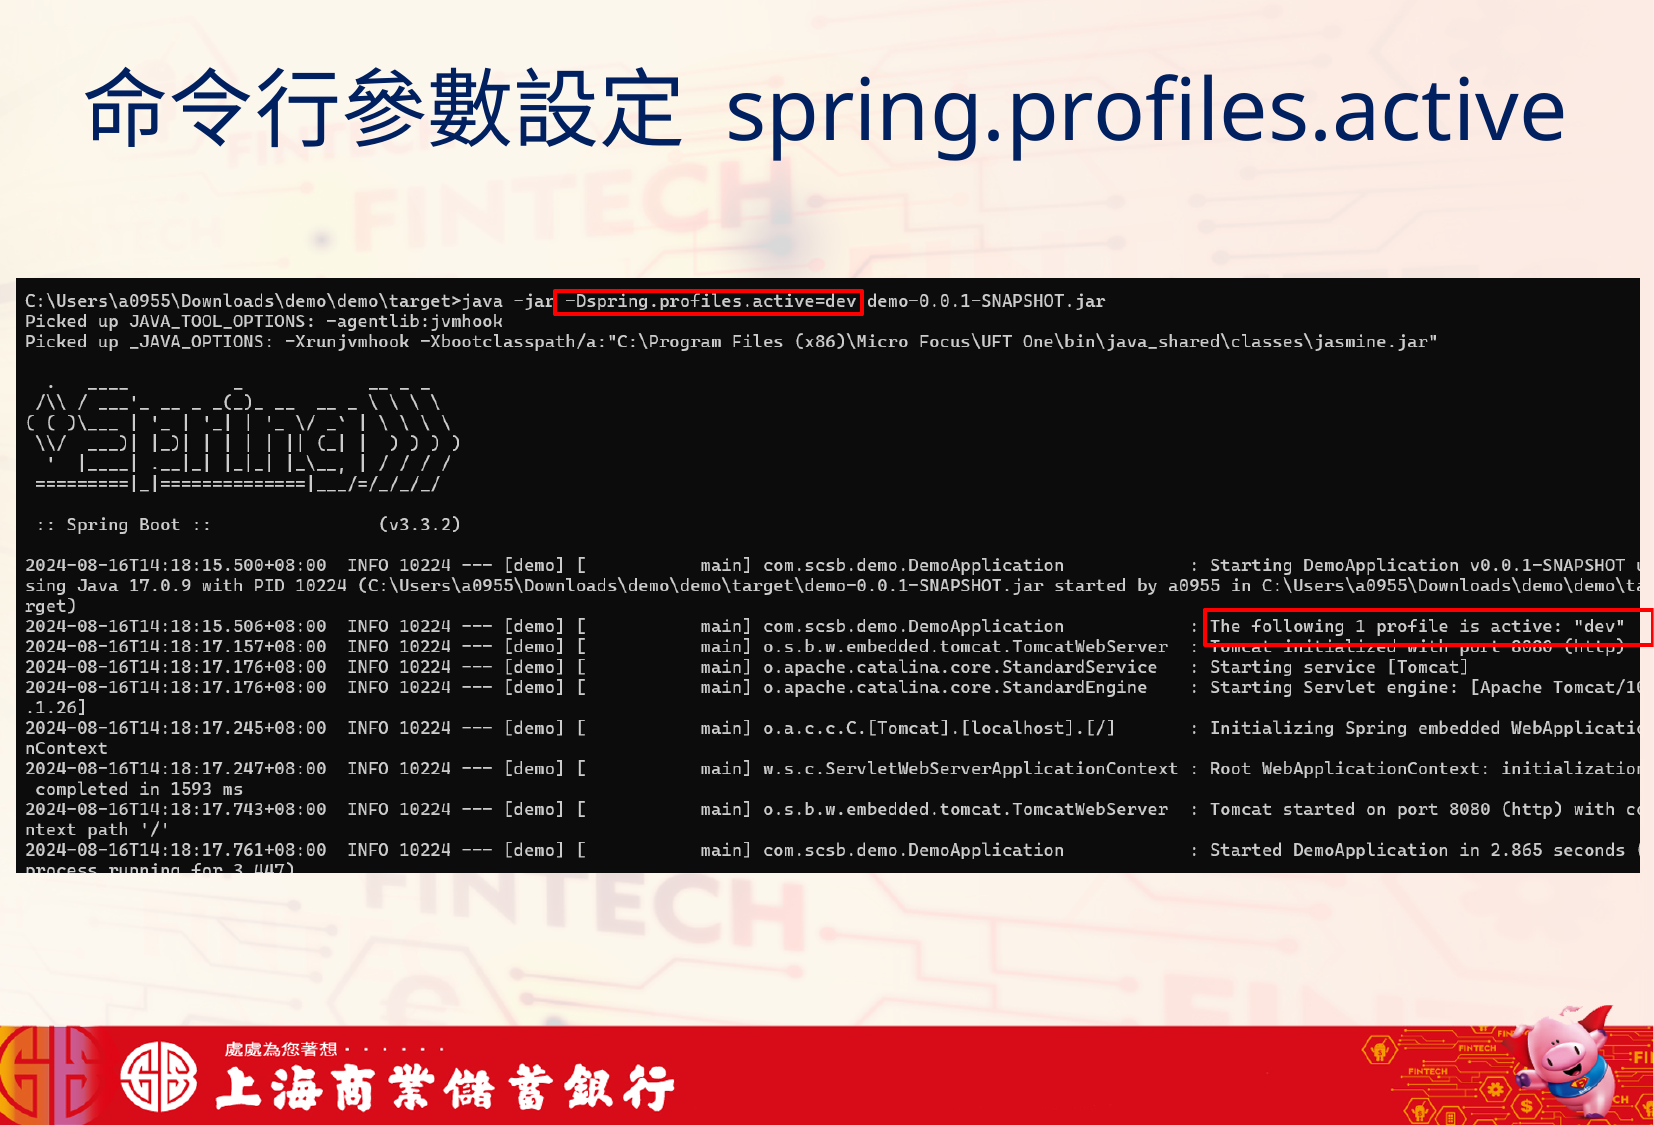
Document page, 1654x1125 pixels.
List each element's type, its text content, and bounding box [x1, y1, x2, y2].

text_box [1641, 608, 1654, 647]
picture [0, 0, 1654, 1125]
title 命令行參數設定 spring.profiles.active [82, 19, 1571, 207]
